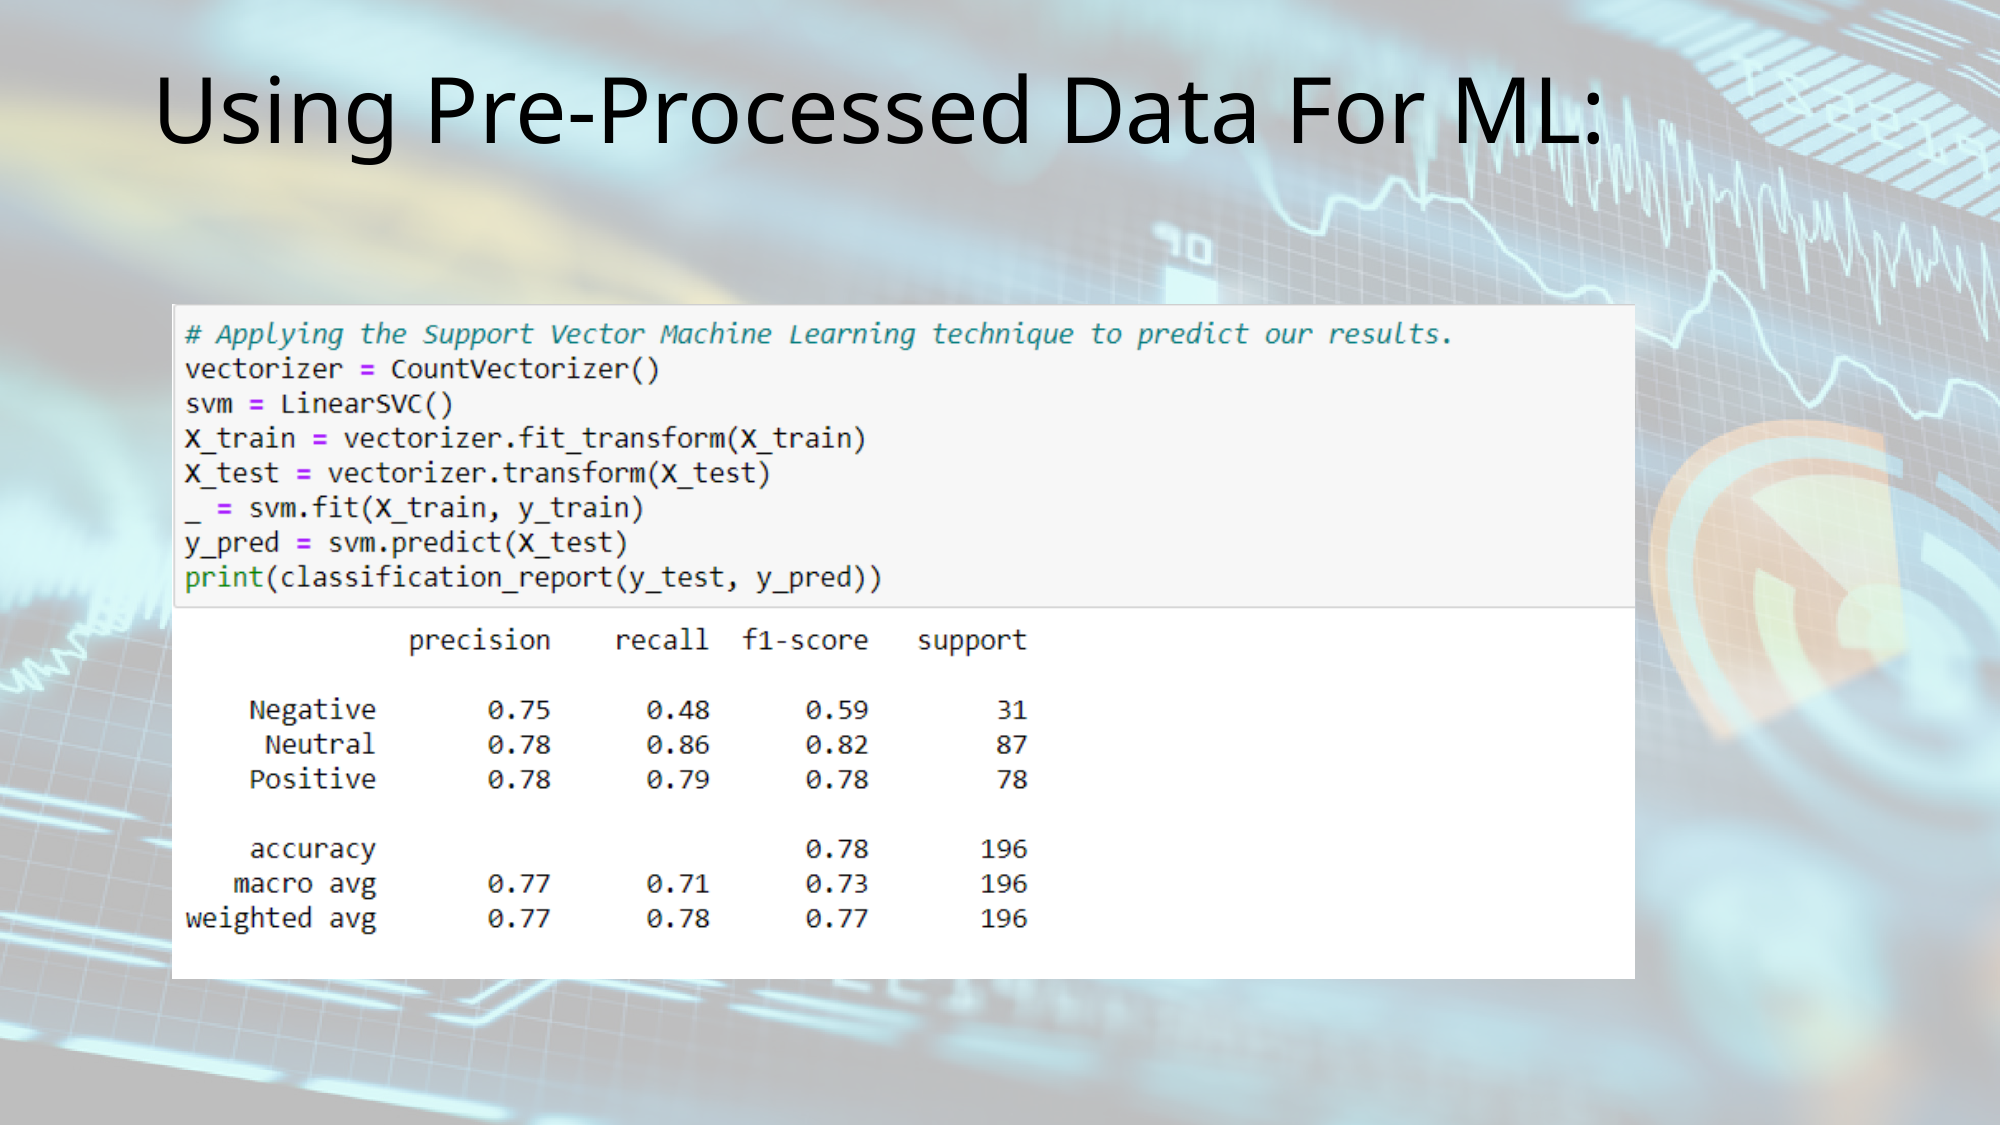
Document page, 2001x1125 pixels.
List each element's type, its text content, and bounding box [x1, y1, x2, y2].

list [171, 304, 1635, 979]
title Using Pre-Processed Data For ML: [137, 59, 1863, 278]
